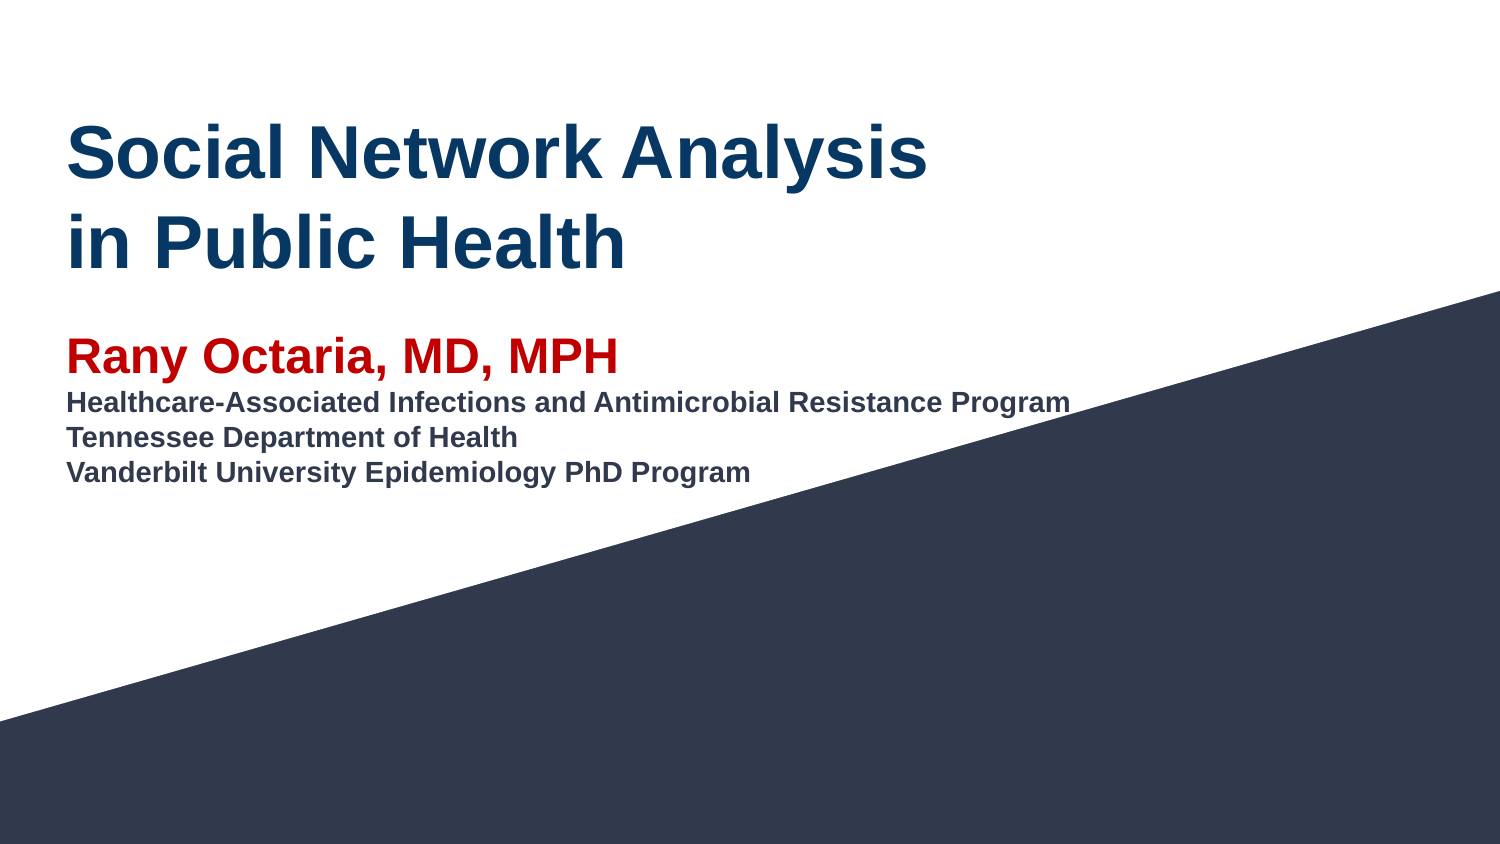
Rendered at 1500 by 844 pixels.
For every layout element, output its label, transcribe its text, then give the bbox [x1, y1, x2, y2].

subtitle Rany Octaria, MD, MPH Healthcare-Associated Infections and Antimicrobial Resistance Program Tennessee Department of Health Vanderbilt University Epidemiology PhD Program [51, 308, 1155, 430]
title Social Network Analysis in Public Health [51, 88, 1449, 299]
